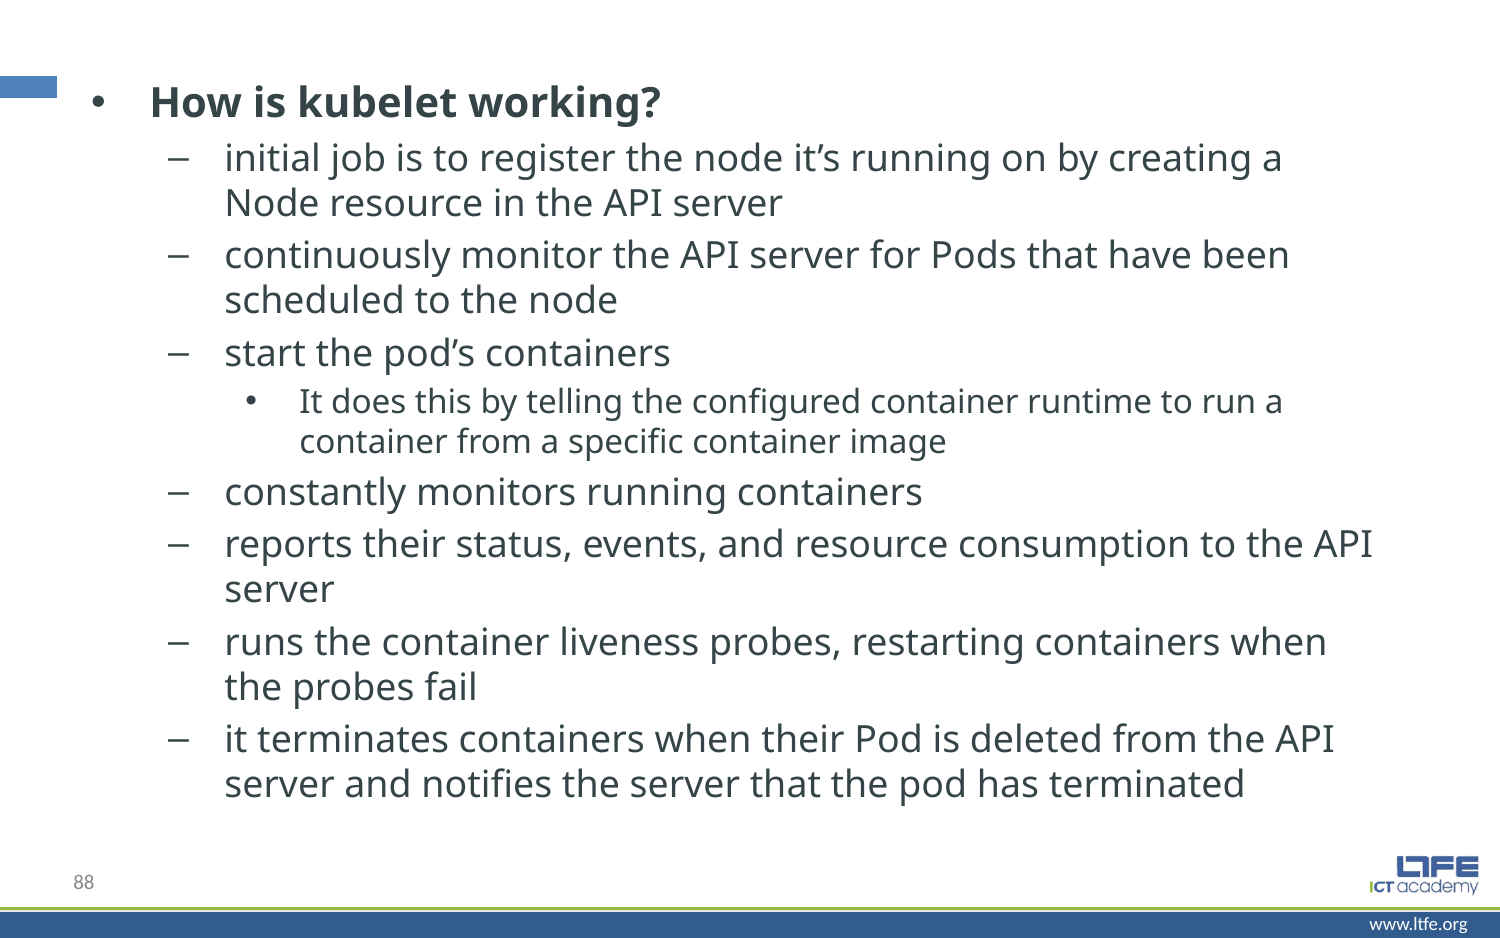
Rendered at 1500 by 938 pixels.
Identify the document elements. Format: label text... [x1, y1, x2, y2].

list How is kubelet working? initial job is to register the node it’s running on by creating a Node resource in the API server continuously monitor the API server for Pods that have been scheduled to the node start the pod’s containers It does this by telling the configured container runtime to run a container from a specific container image constantly monitors running containers reports their status, events, and resource consumption to the API server runs the container liveness probes, restarting containers when the probes fail it terminates containers when their Pod is deleted from the API server and notifies the server that the pod has terminated [59, 68, 1392, 857]
slide_number 88 [58, 856, 199, 907]
picture [0, 0, 1500, 938]
